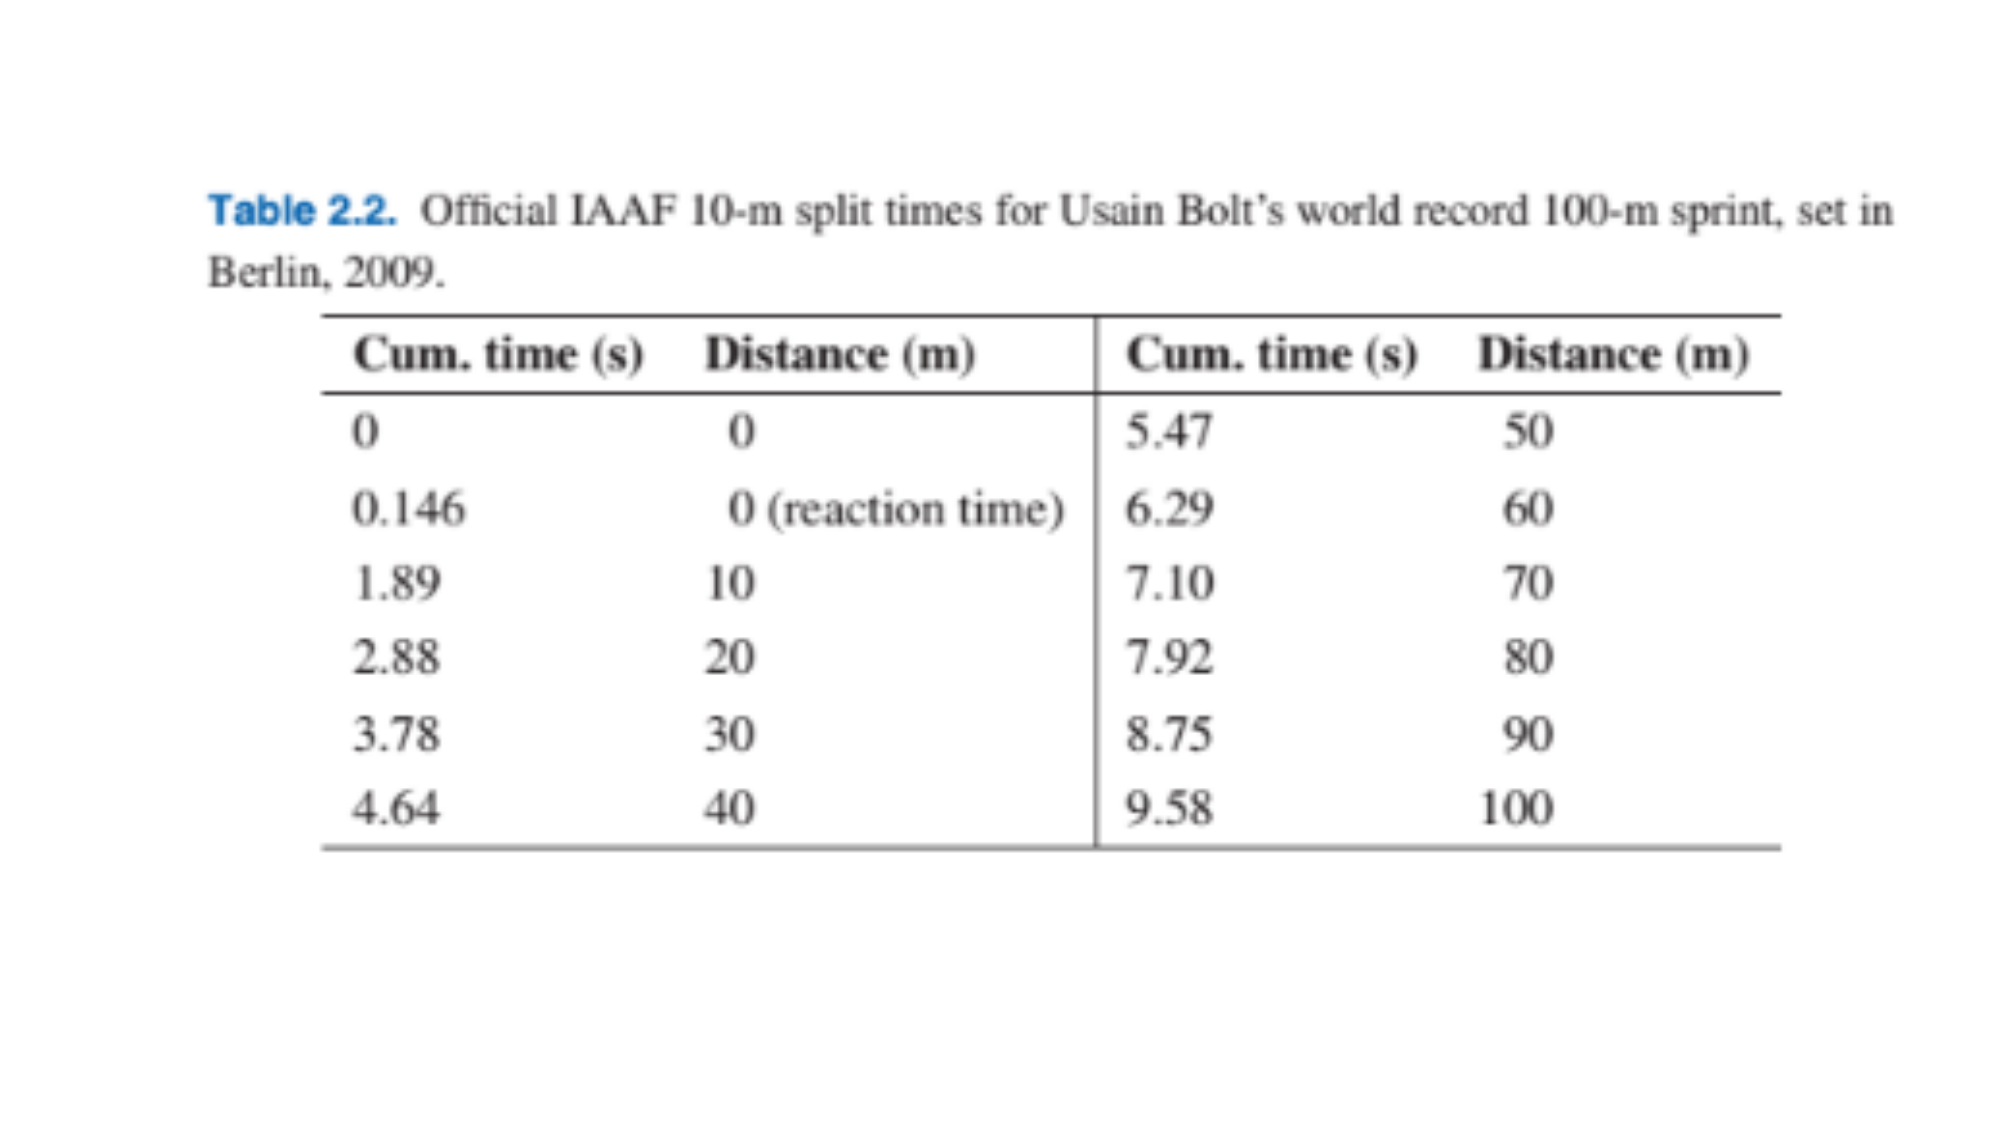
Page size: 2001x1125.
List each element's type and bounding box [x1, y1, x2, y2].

picture [108, 168, 1932, 912]
